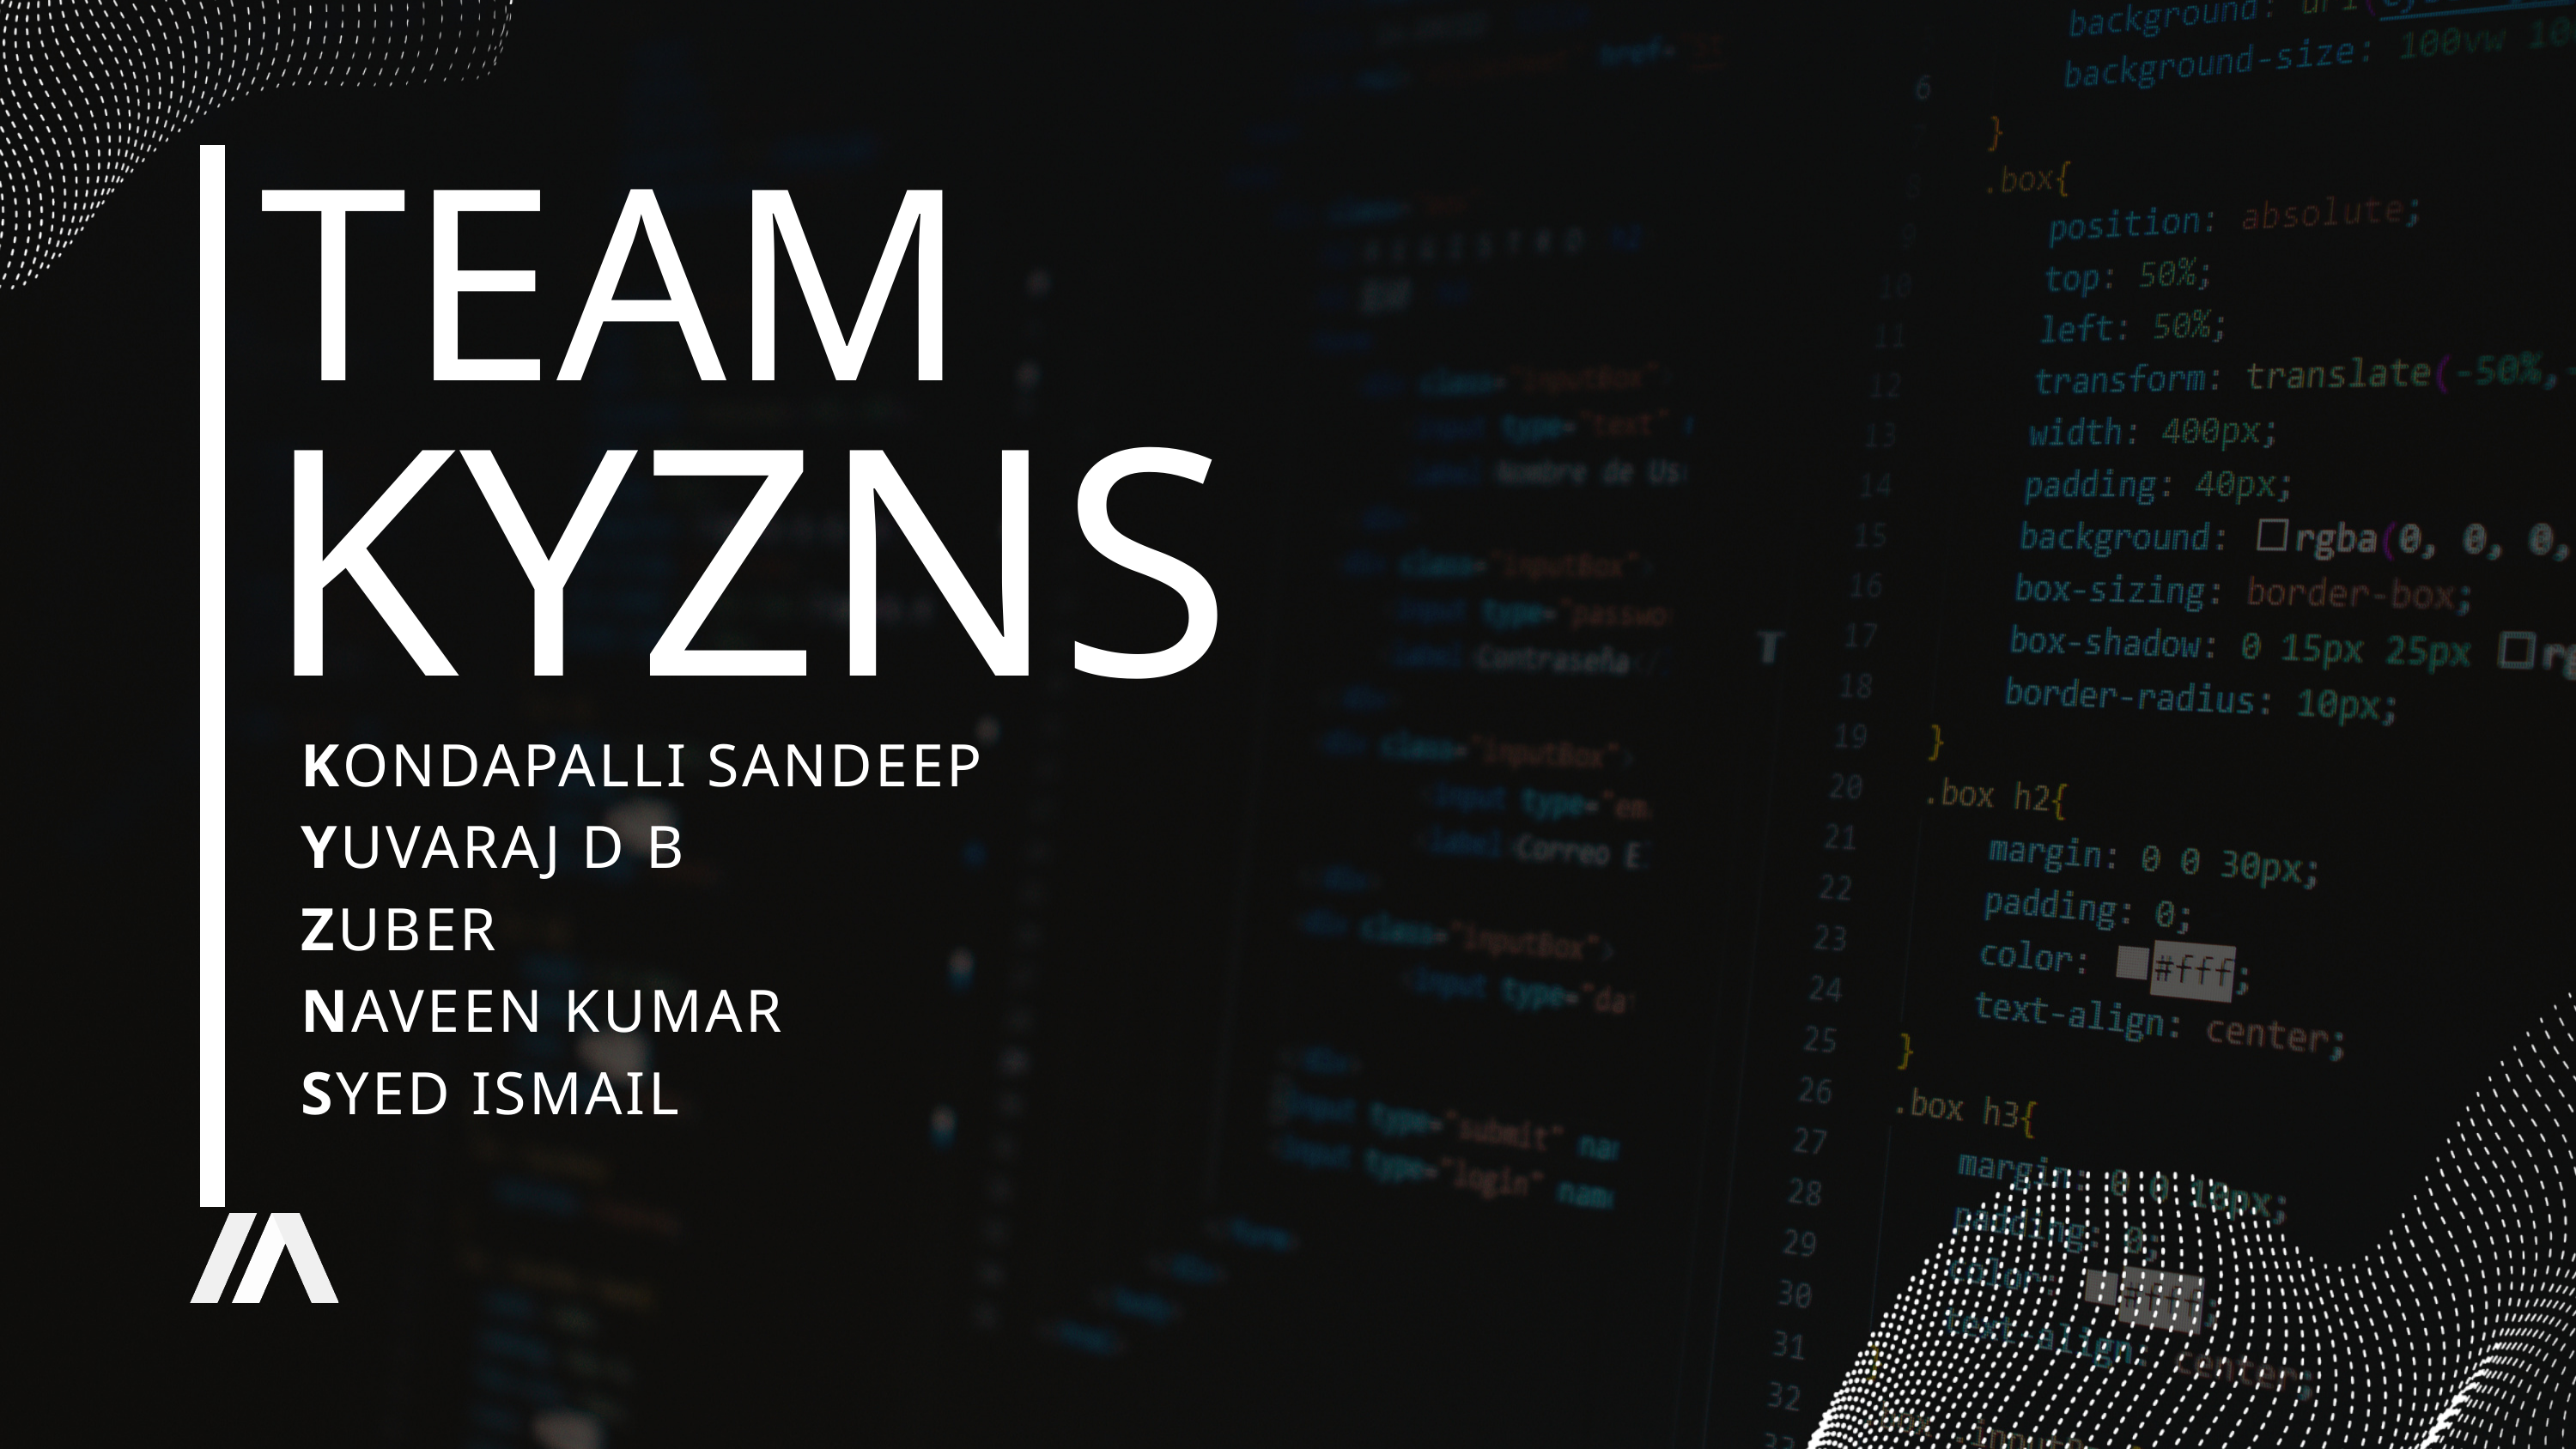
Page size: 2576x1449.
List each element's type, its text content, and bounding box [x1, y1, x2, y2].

text_box KONDAPALLI SANDEEP YUVARAJ D B ZUBER NAVEEN KUMAR SYED ISMAIL [301, 740, 1152, 1127]
text_box [1604, 864, 2576, 1449]
text_box KYZNS [264, 360, 2099, 740]
text_box [0, 0, 595, 421]
text_box TEAM [260, 113, 2095, 434]
text_box [190, 1213, 339, 1303]
text_box [0, 0, 2576, 1449]
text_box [199, 144, 226, 1207]
